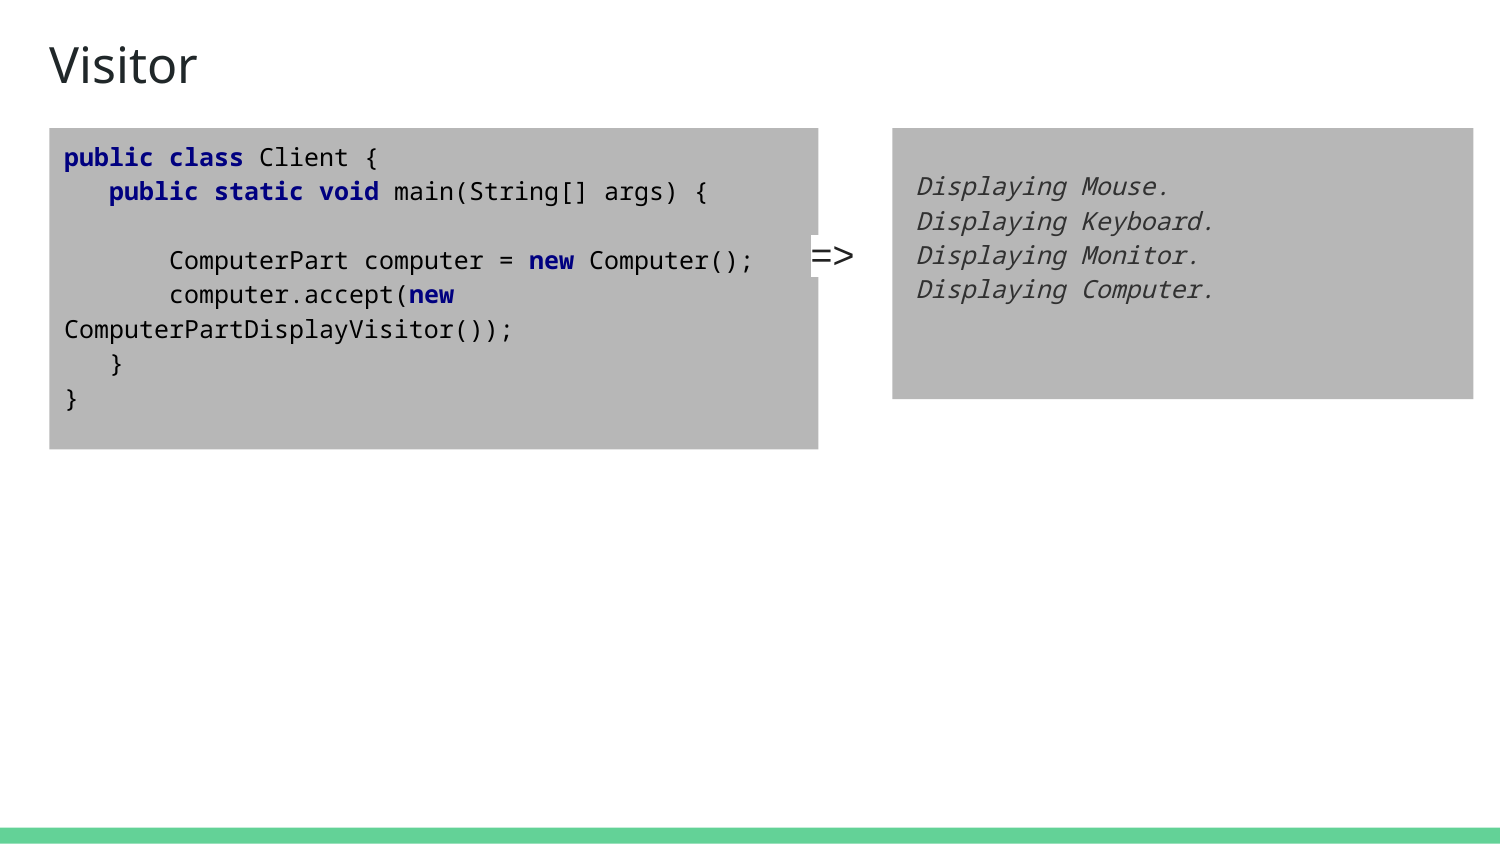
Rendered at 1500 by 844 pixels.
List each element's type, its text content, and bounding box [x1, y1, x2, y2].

text_box Displaying Mouse. Displaying Keyboard. Displaying Monitor. Displaying Computer. [892, 128, 1474, 400]
text_box public class Client { public static void main(String[] args) { ComputerPart computer = new Computer(); computer.accept(new ComputerPartDisplayVisitor()); } } [49, 128, 819, 450]
text_box => [795, 222, 912, 278]
title Visitor [34, 18, 1433, 113]
